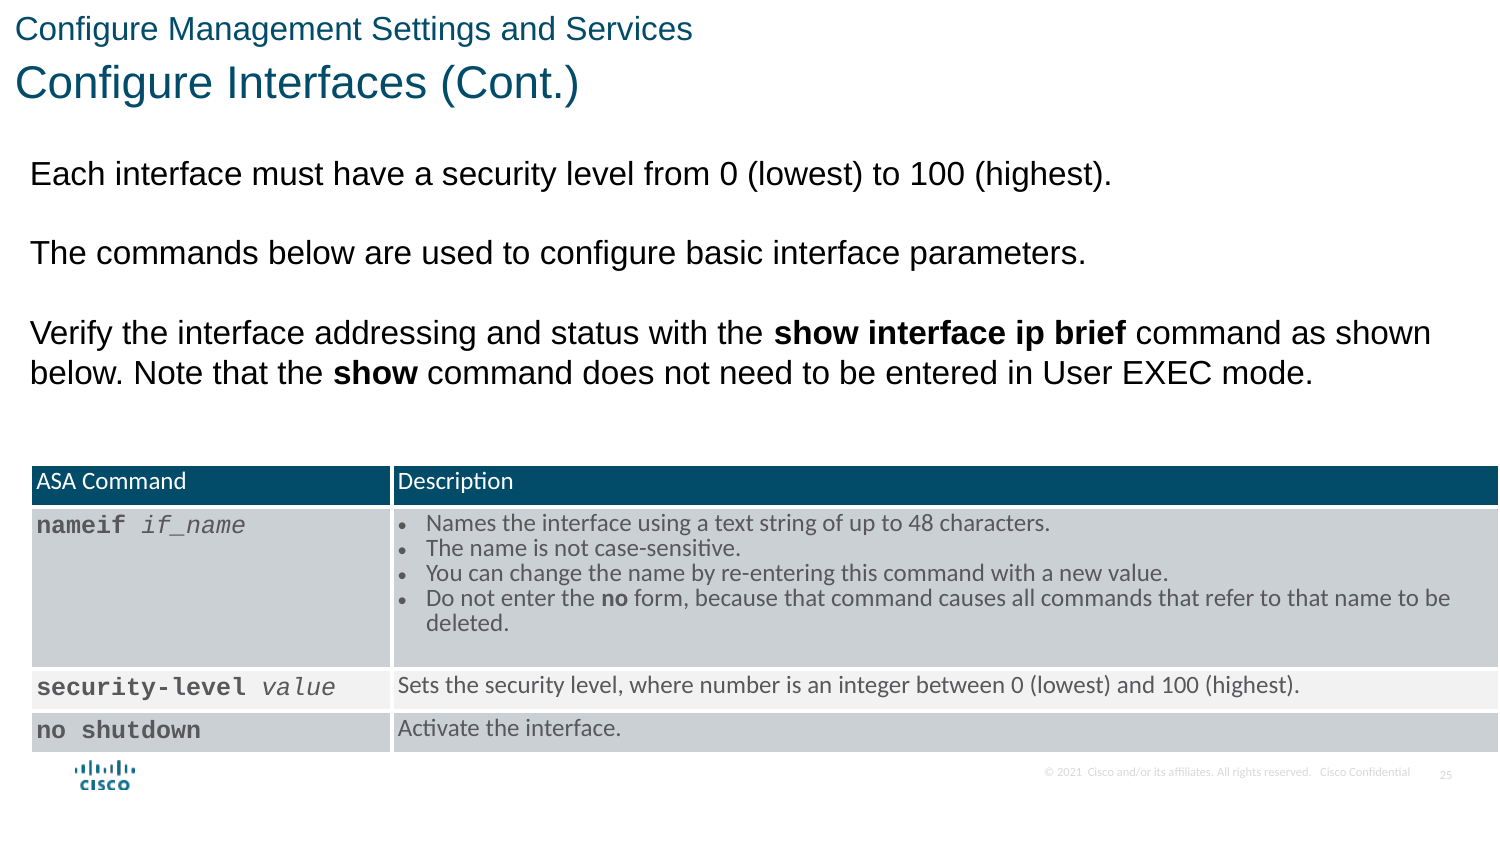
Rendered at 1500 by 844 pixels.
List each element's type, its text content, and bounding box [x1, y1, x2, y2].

table_header Description [394, 466, 1498, 505]
table_cell security-level value [32, 671, 390, 709]
slide_number 25 [1425, 759, 1500, 797]
list Configure Management Settings and Services [0, 0, 1500, 45]
list Configure Interfaces (Cont.) [0, 45, 1500, 195]
table_cell Names the interface using a text string of up to 48 characters. The name is not case-sensitive. You can change the name by re-entering this command with a new value. Do not enter the no form, because that command causes all commands that refer to that name to be deleted. [394, 509, 1498, 667]
table_cell Sets the security level, where number is an integer between 0 (lowest) and 100 (highest). [394, 671, 1498, 709]
table_cell Activate the interface. [394, 713, 1498, 752]
picture [75, 759, 135, 790]
table_cell nameif if_name [32, 509, 390, 667]
text_box Each interface must have a security level from 0 (lowest) to 100 (highest). The commands below are used to configure basic interface parameters. Verify the interface addressing and status with the show interface ip brief command as shown below. Note that the show command does not need to be entered in User EXEC mode. [14, 144, 1485, 399]
table_header ASA Command [32, 466, 390, 505]
table_cell no shutdown [32, 713, 390, 752]
